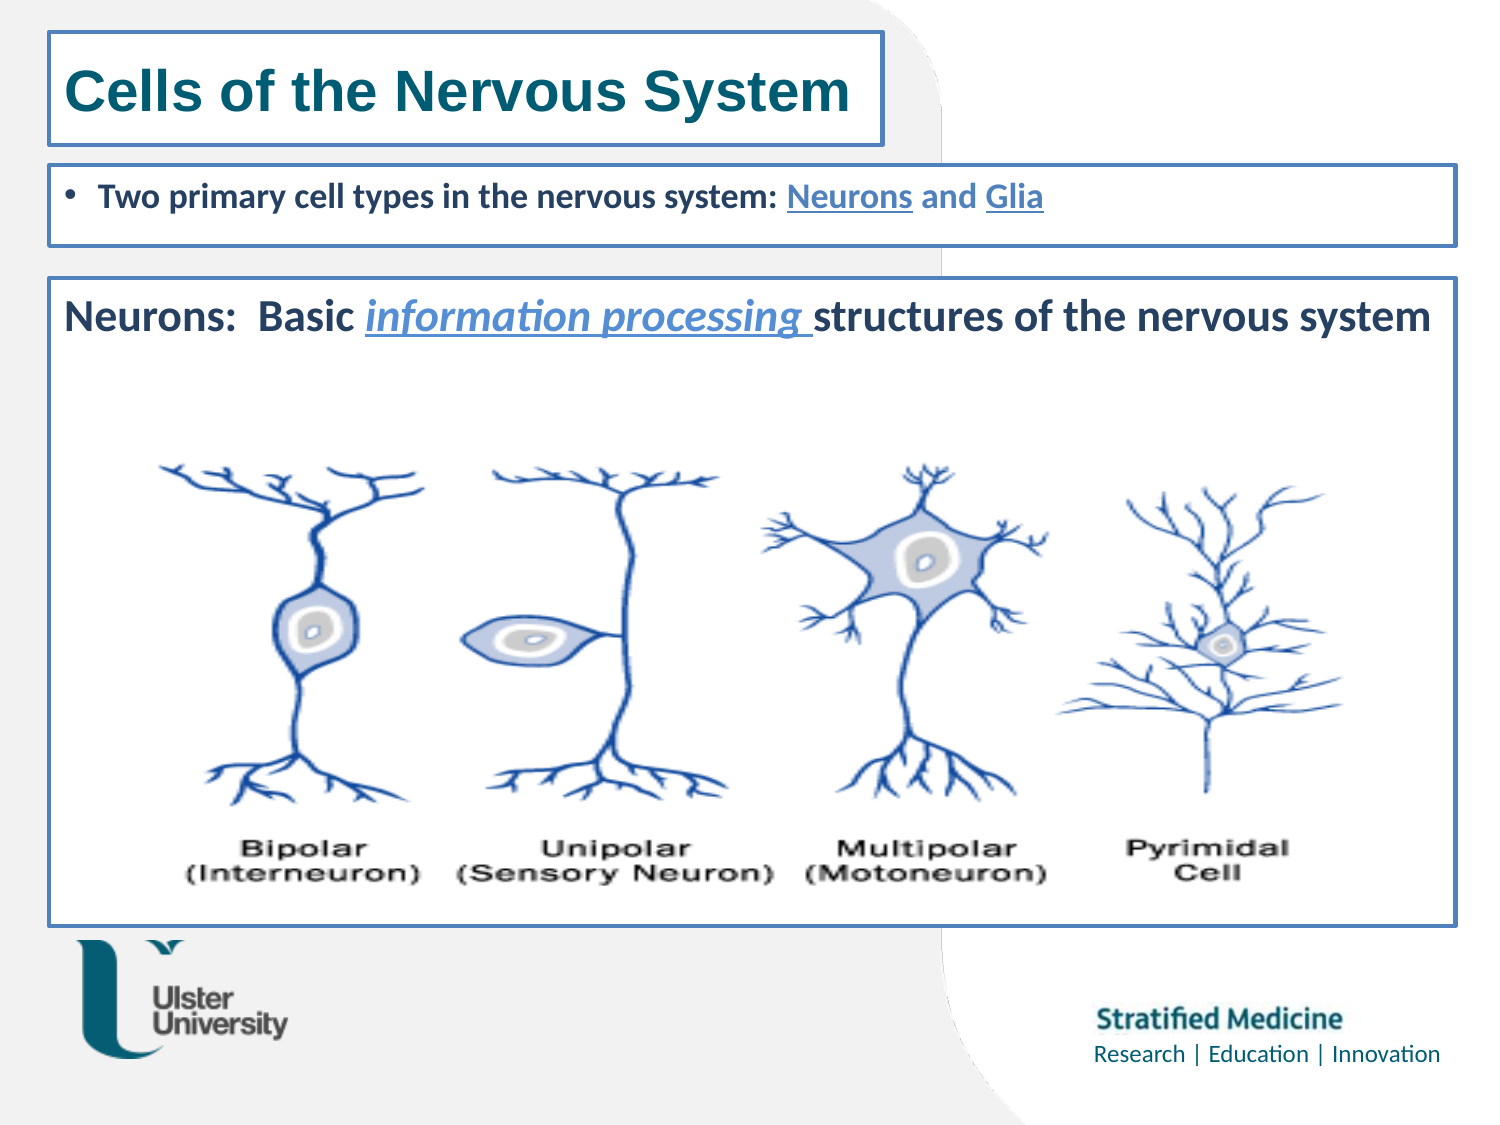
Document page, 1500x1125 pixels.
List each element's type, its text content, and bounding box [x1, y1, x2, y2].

text_box Neurons: Basic information processing structures of the nervous system [47, 276, 1458, 928]
title Cells of the Nervous System [47, 30, 885, 147]
picture [148, 436, 1356, 901]
picture [0, 0, 1026, 1125]
text_box Two primary cell types in the nervous system: Neurons and Glia [47, 163, 1458, 248]
picture [1092, 1002, 1365, 1035]
